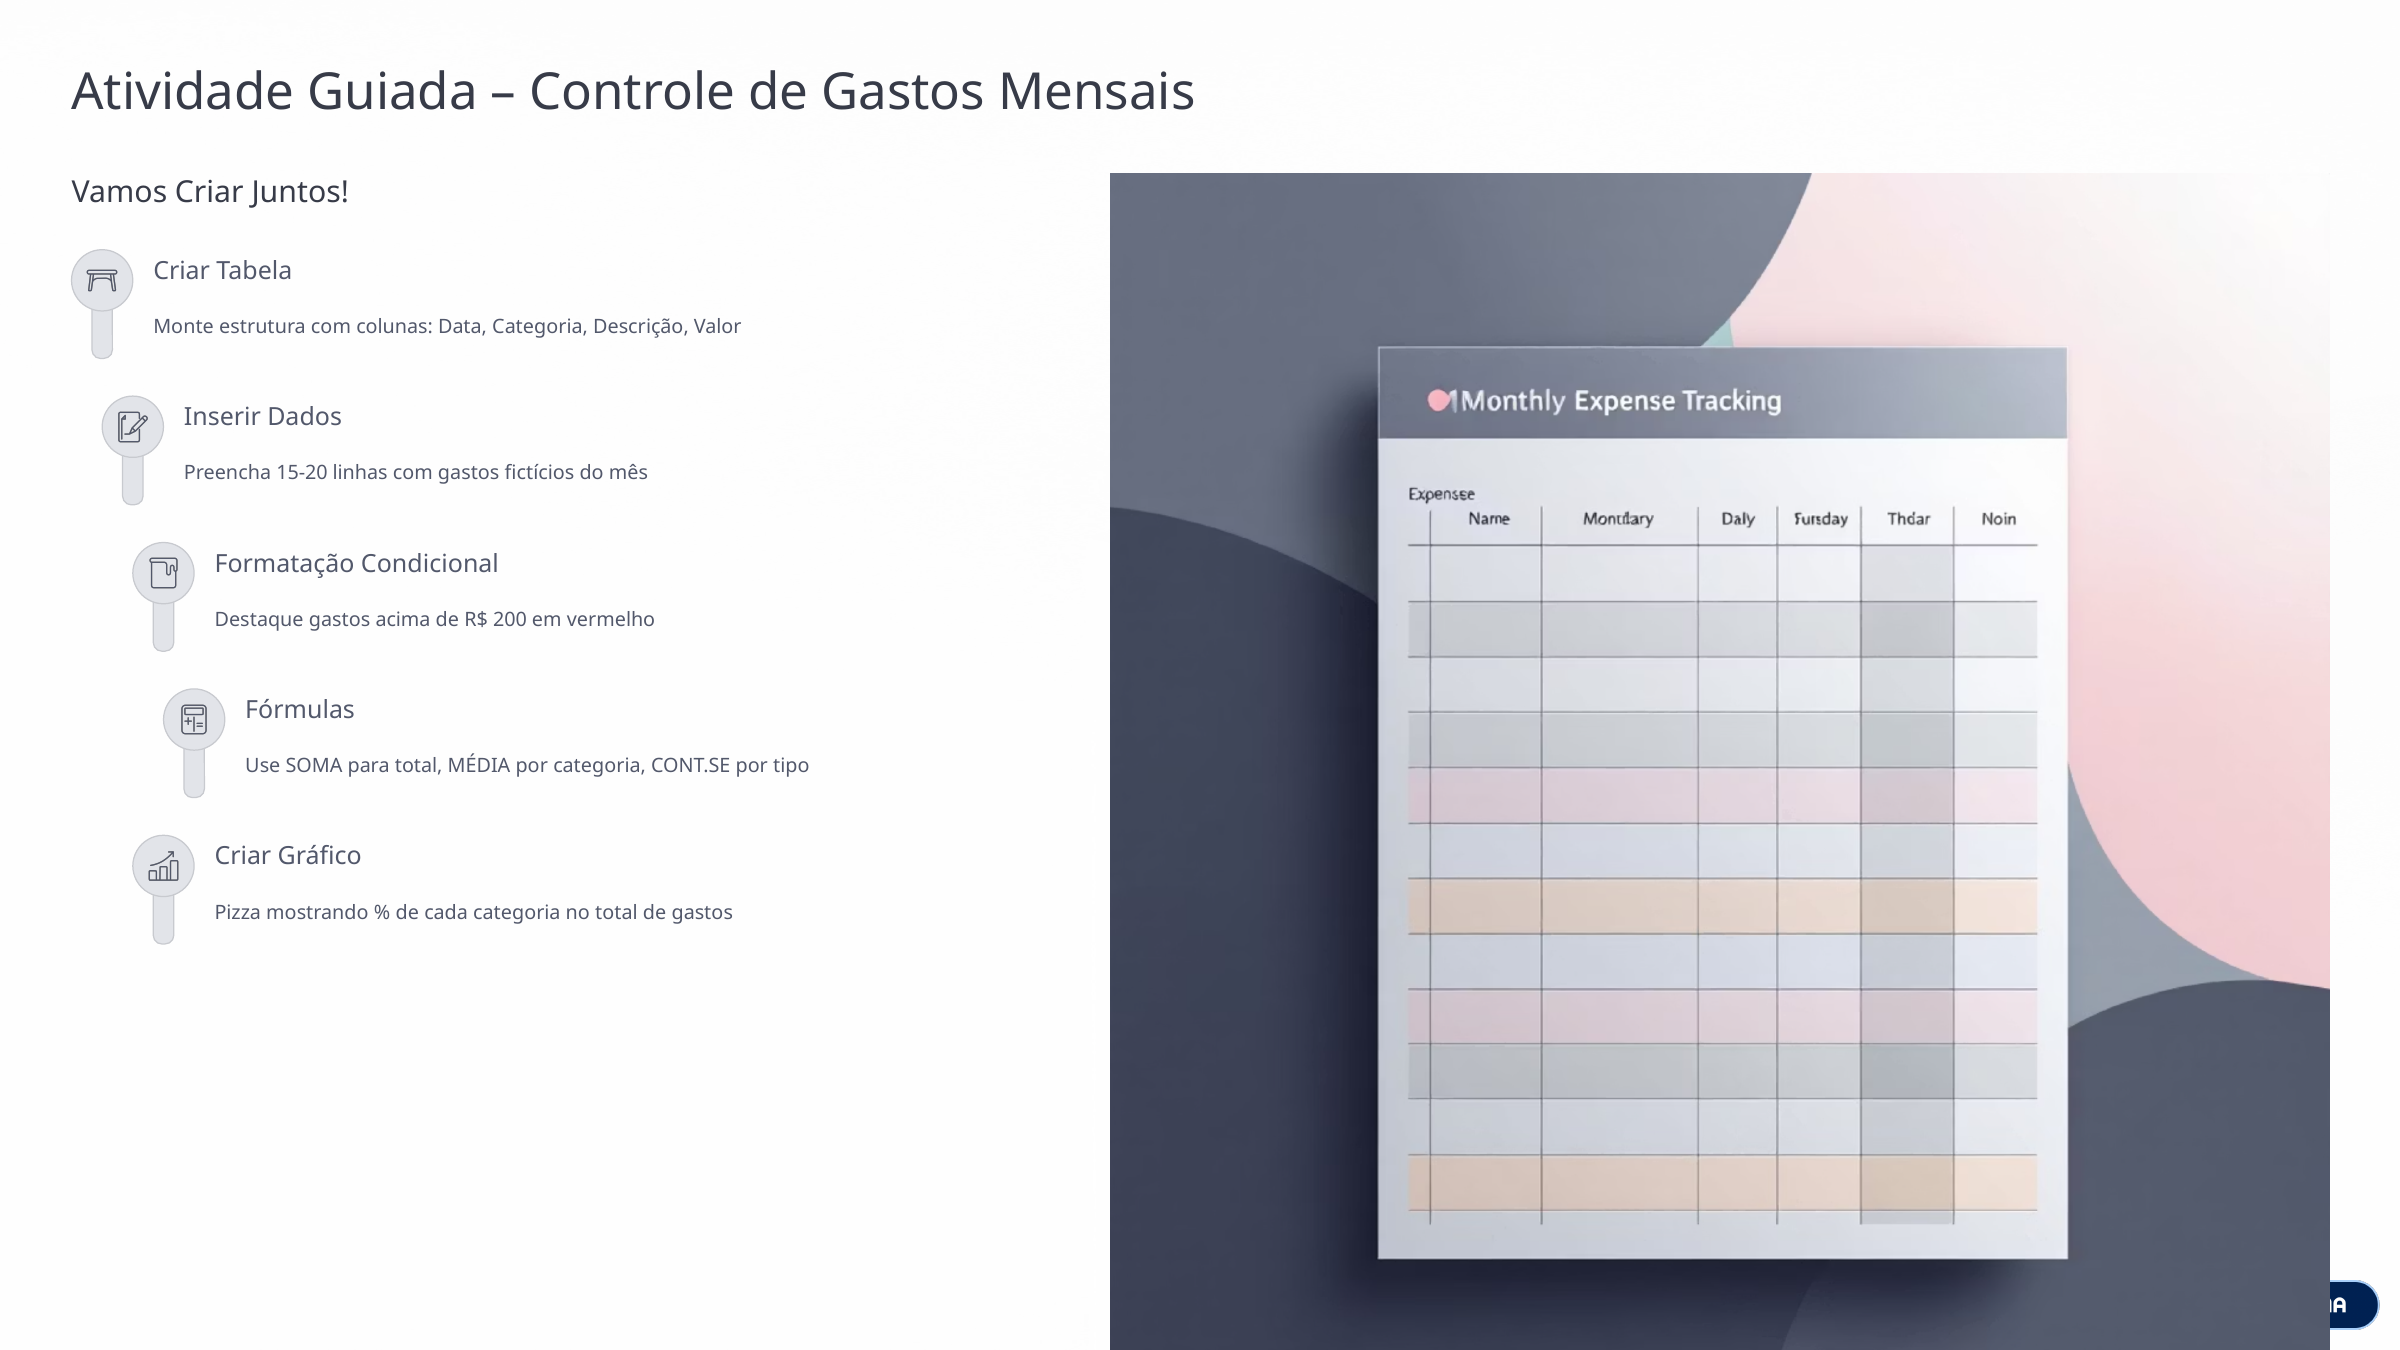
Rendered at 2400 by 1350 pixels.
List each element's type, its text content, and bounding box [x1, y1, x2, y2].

text_box Destaque gastos acima de R$ 200 em vermelho [214, 598, 1060, 631]
picture [86, 265, 118, 296]
text_box Vamos Criar Juntos! [71, 171, 379, 210]
text_box Criar Tabela [153, 252, 409, 285]
text_box [132, 542, 195, 604]
text_box Criar Gráfico [214, 838, 471, 871]
picture [117, 411, 149, 443]
text_box Use SOMA para total, MÉDIA por categoria, CONT.SE por tipo [245, 744, 1060, 778]
picture [148, 557, 179, 589]
text_box [153, 895, 174, 944]
text_box [102, 396, 164, 458]
text_box [153, 603, 174, 652]
picture [148, 850, 179, 882]
text_box [132, 835, 195, 897]
text_box Inserir Dados [183, 399, 440, 432]
text_box [183, 749, 205, 798]
text_box Pizza mostrando % de cada categoria no total de gastos [214, 890, 1060, 924]
text_box [71, 249, 133, 311]
picture [1110, 173, 2389, 1350]
text_box Atividade Guiada – Controle de Gastos Mensais [71, 56, 1242, 121]
text_box Fórmulas [245, 692, 501, 725]
text_box Formatação Condicional [214, 545, 523, 578]
text_box Preencha 15-20 linhas com gastos fictícios do mês [183, 451, 1060, 485]
text_box Monte estrutura com colunas: Data, Categoria, Descrição, Valor [153, 305, 1060, 338]
text_box [91, 310, 113, 359]
text_box [122, 456, 144, 505]
picture [178, 704, 210, 735]
text_box [163, 688, 225, 751]
